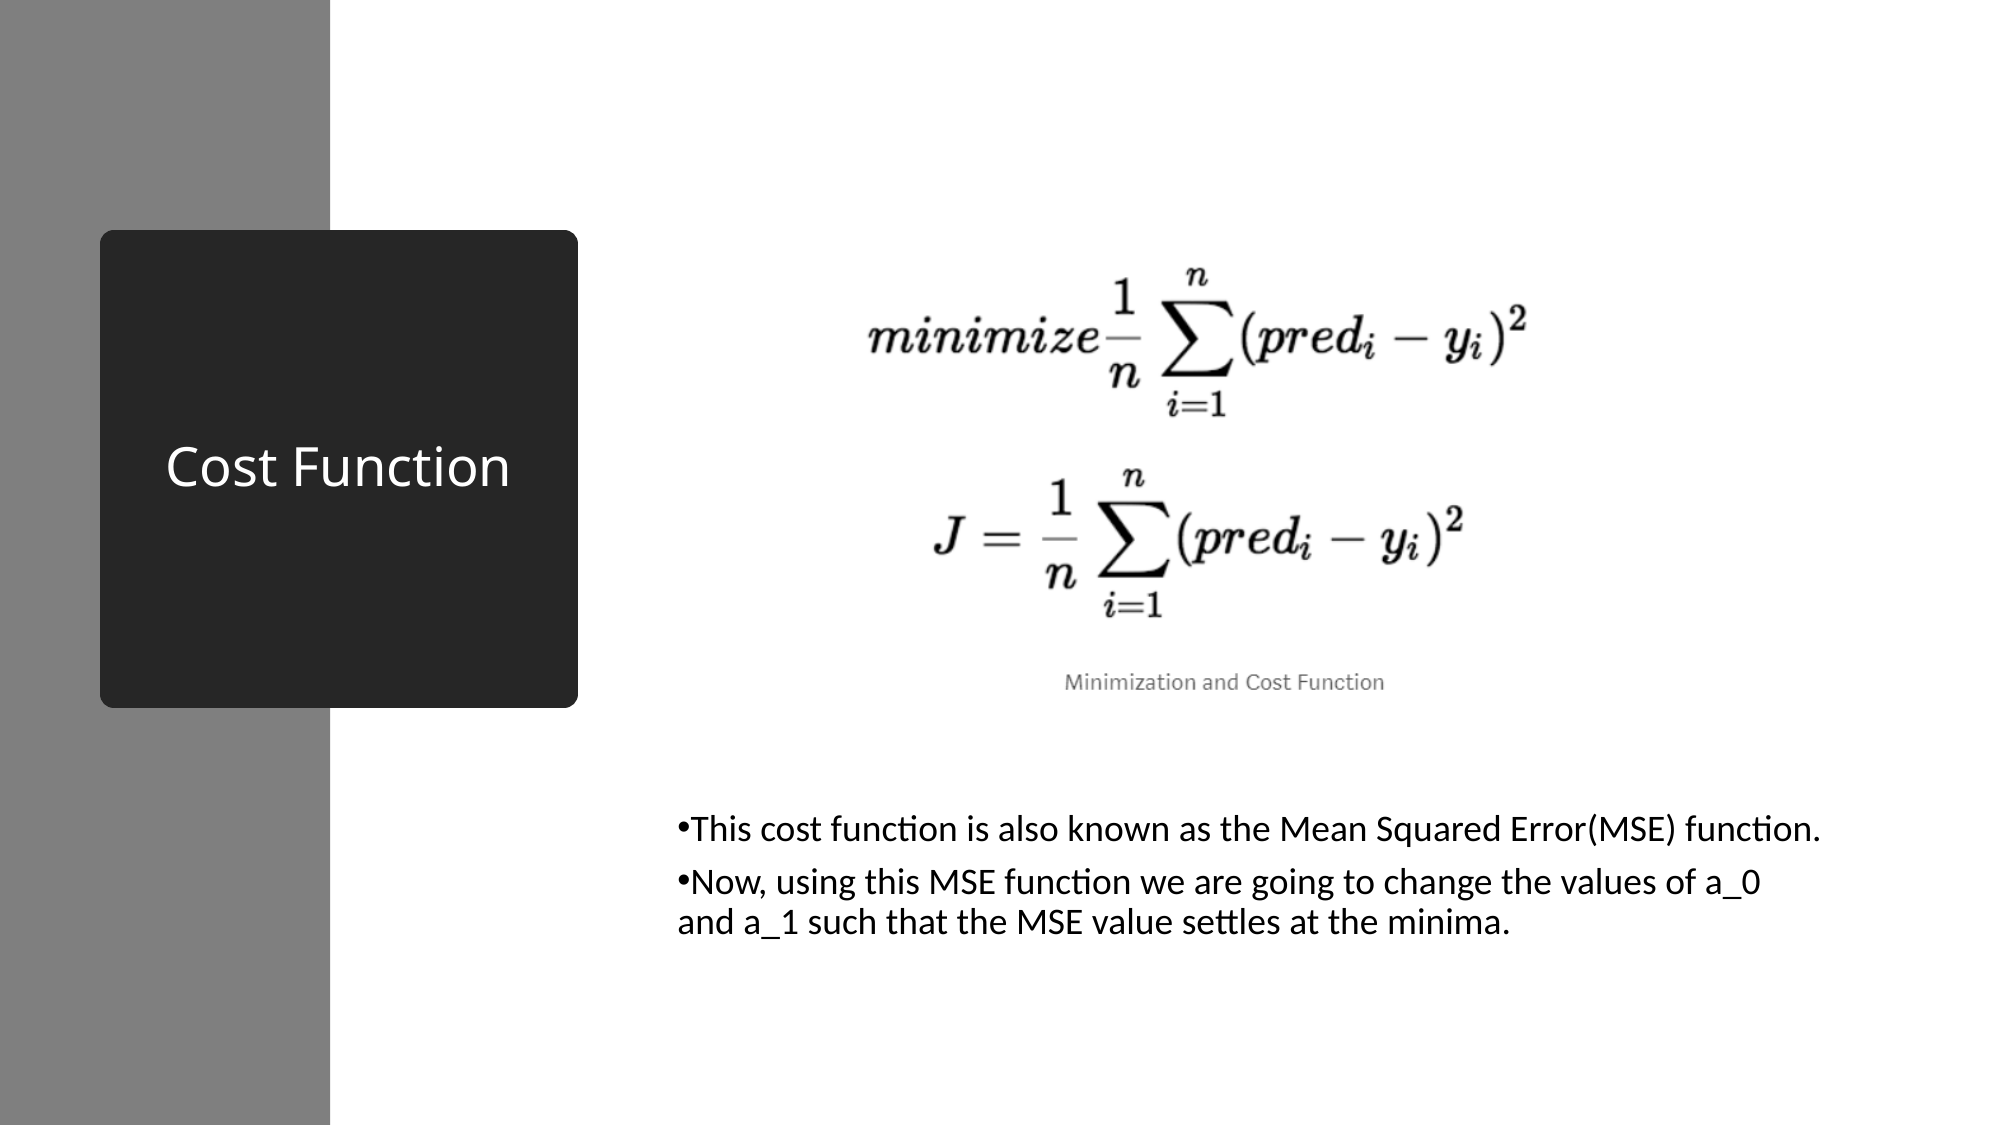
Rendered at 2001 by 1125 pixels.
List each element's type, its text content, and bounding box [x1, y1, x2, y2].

title Cost Function [113, 243, 564, 694]
text_box This cost function is also known as the Mean Squared Error(MSE) function. Now, using this MSE function we are going to change the values of a_0 and a_1 such that the MSE value settles at the minima. [662, 801, 1842, 1014]
text_box [0, 0, 331, 1125]
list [662, 215, 1753, 723]
